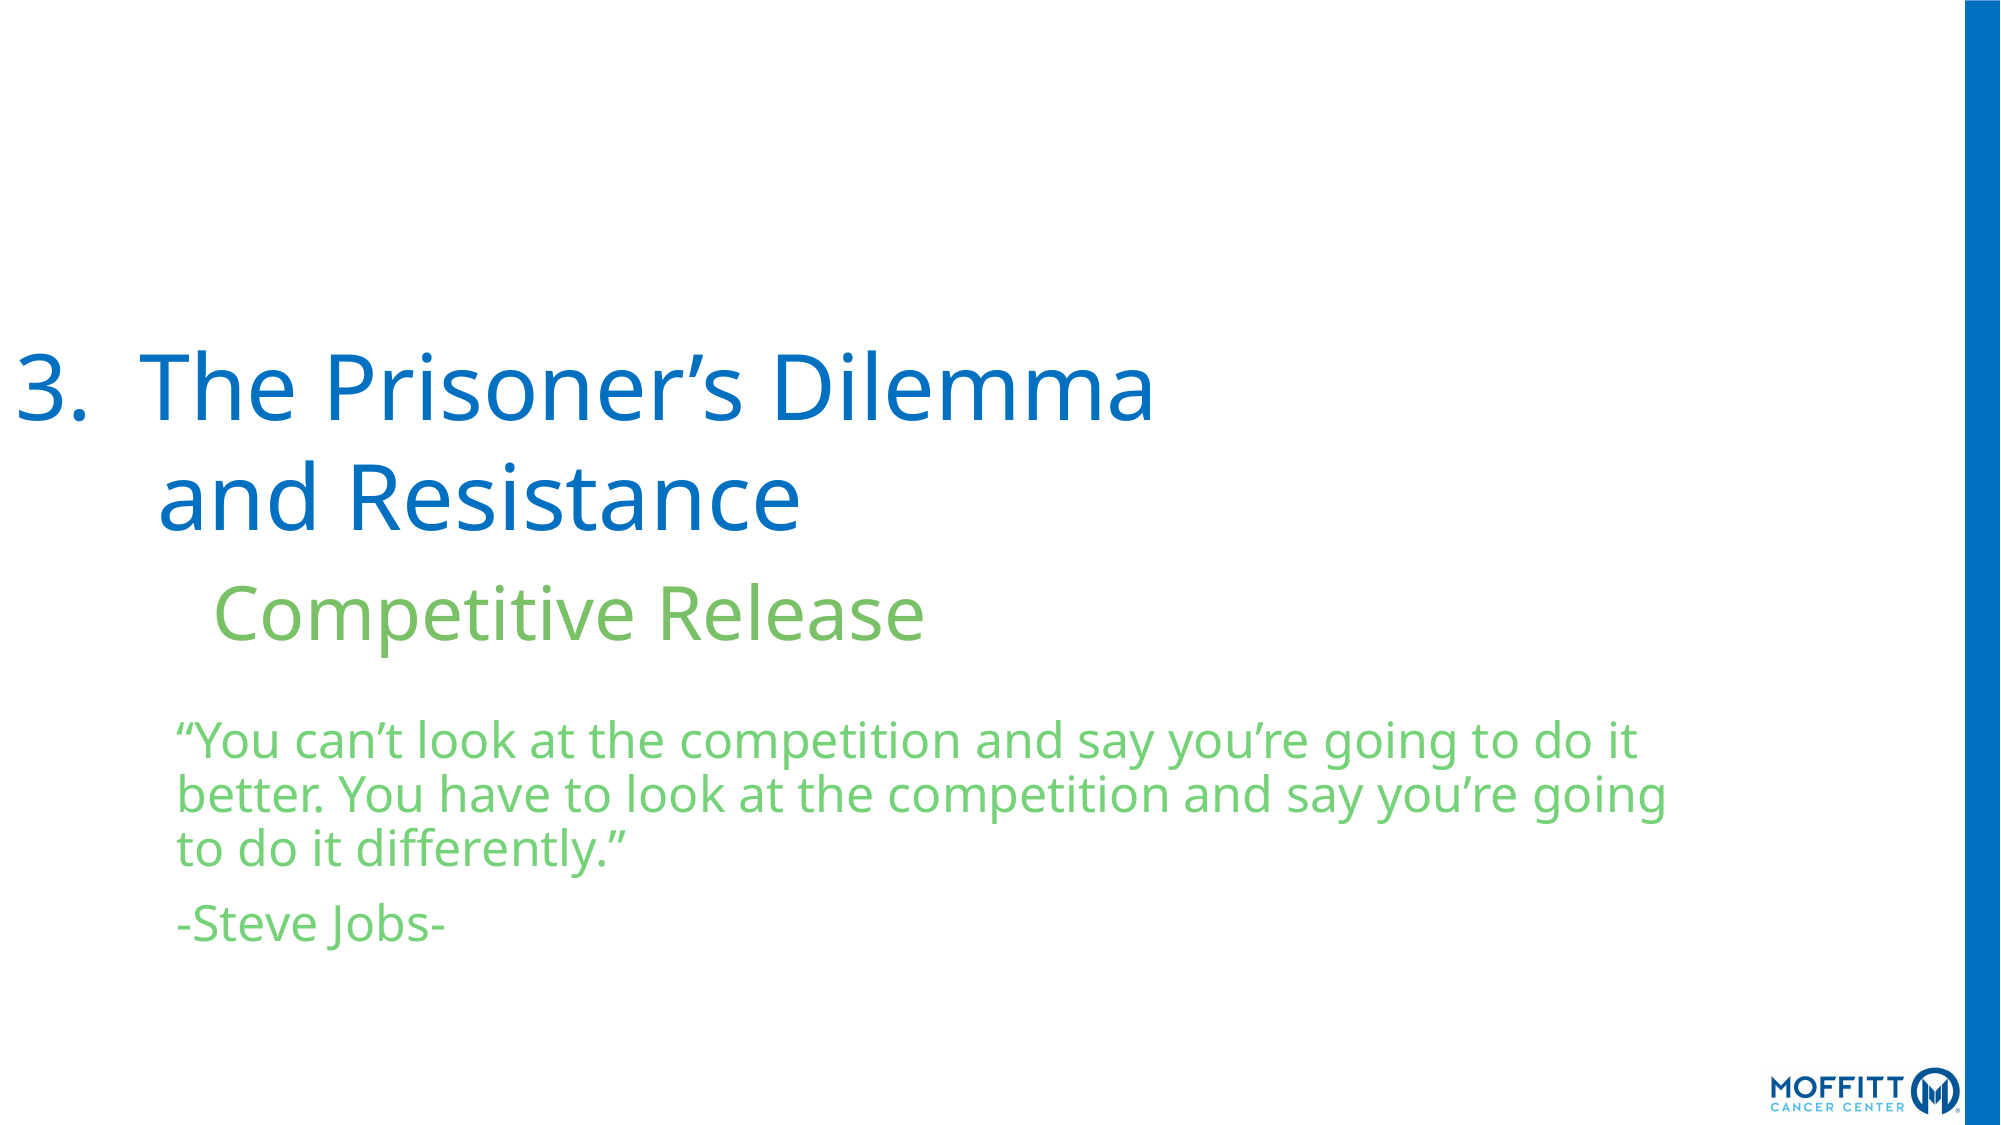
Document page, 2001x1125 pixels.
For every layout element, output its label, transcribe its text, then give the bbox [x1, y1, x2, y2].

subtitle “You can’t look at the competition and say you’re going to do it better. You have to look at the competition and say you’re going to do it differently.” -Steve Jobs- [161, 707, 1738, 1055]
text_box 3. The Prisoner’s Dilemma and Resistance Competitive Release [0, 287, 2000, 701]
text_box [1965, 0, 2000, 287]
picture [1766, 1065, 1965, 1119]
text_box [1965, 701, 2000, 1125]
